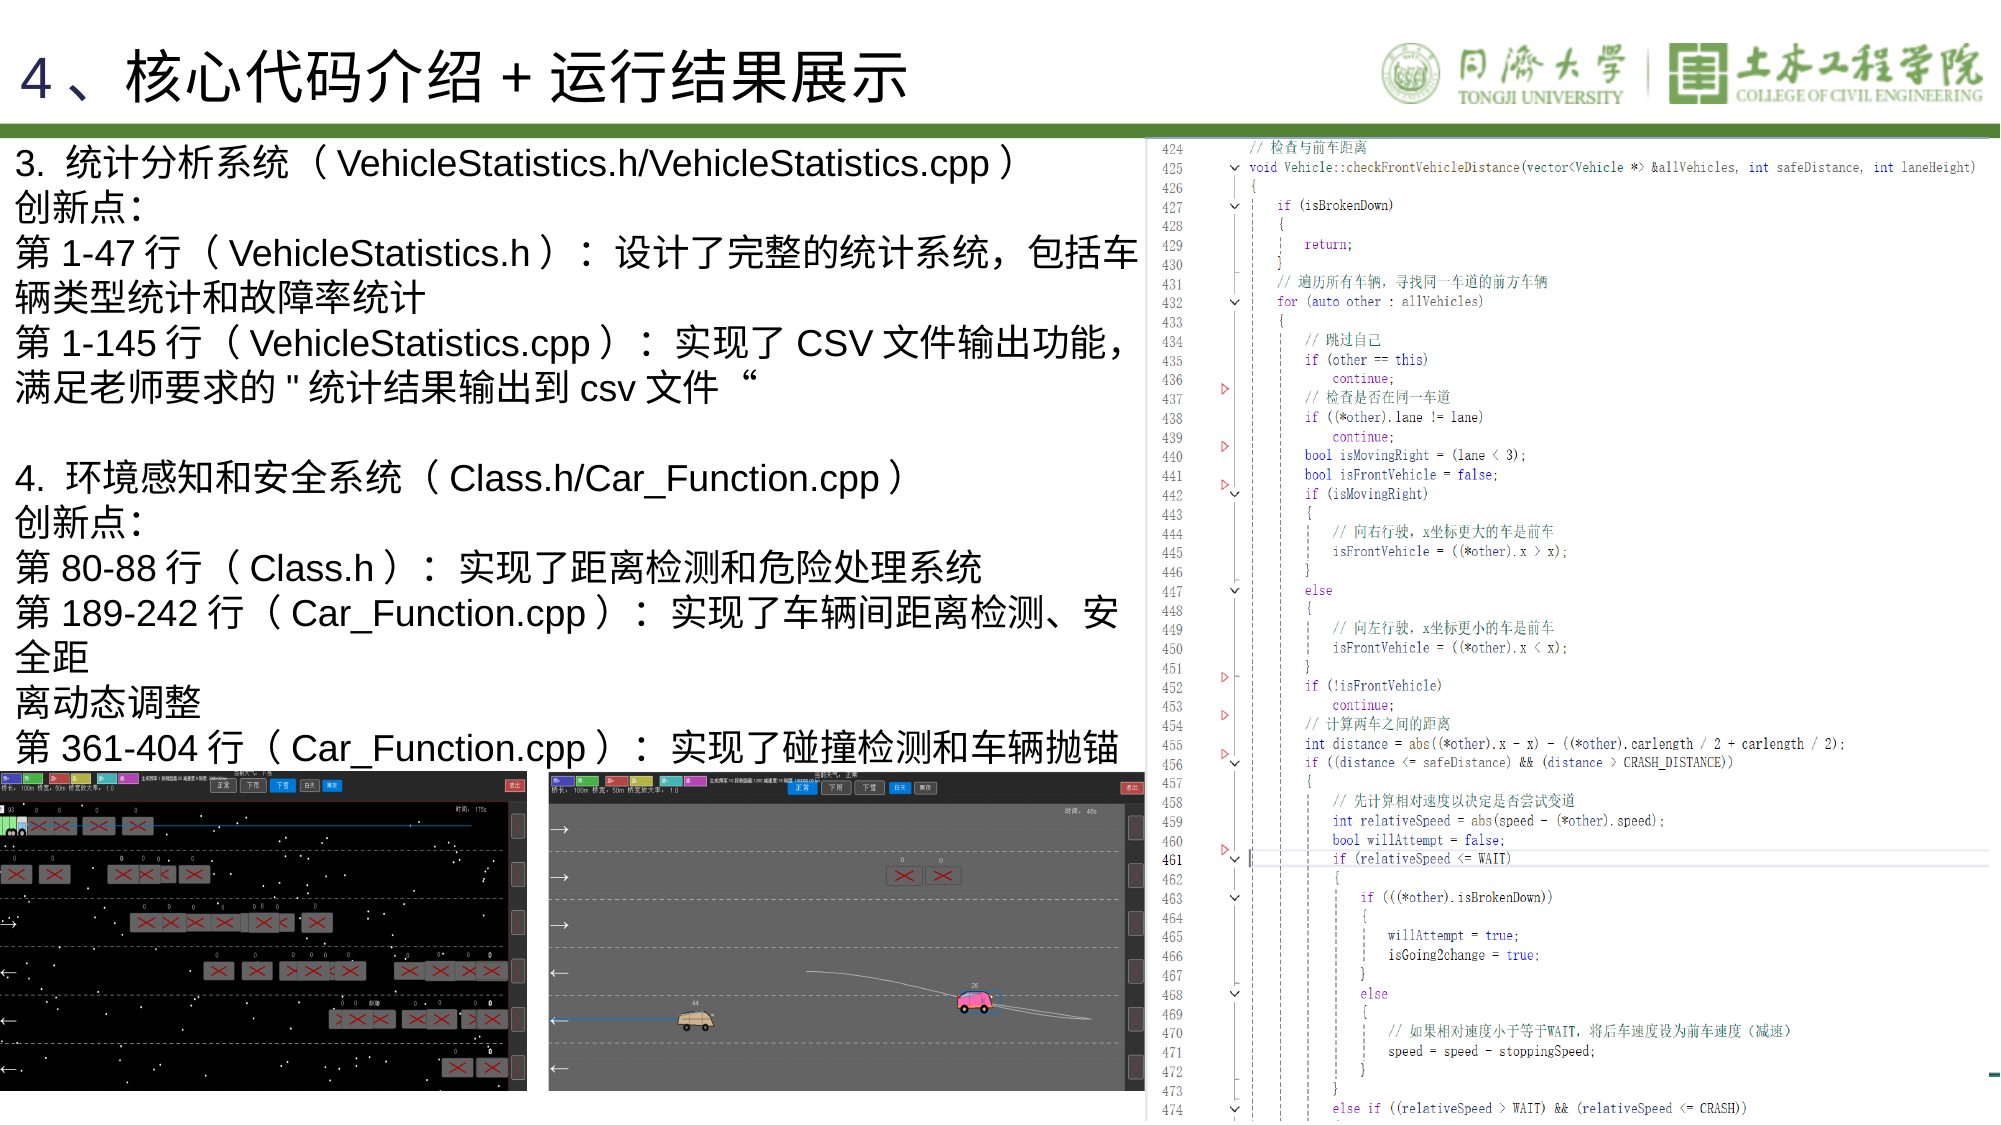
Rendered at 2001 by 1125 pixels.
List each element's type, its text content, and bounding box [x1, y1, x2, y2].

picture [0, 771, 527, 1091]
picture [1381, 44, 1983, 104]
text_box [0, 123, 2000, 139]
picture [548, 137, 2000, 1121]
text_box 3. 统计分析系统（VehicleStatistics.h/VehicleStatistics.cpp） 创新点： 第1-47行（VehicleStatistics.h）：设计了完整的统计系统，包括车辆类型统计和故障率统计 第1-145行（VehicleStatistics.cpp）：实现了CSV文件输出功能，满足老师要求的"统计结果输出到csv文件“ 4. 环境感知和安全系统（Class.h/Car_Function.cpp） 创新点： 第80-88行（Class.h）：实现了距离检测和危险处理系统 第189-242行（Car_Function.cpp）：实现了车辆间距离检测、安全距 离动态调整 第361-404行（Car_Function.cpp）：实现了碰撞检测和车辆抛锚机制 [0, 132, 1166, 882]
text_box 4、核心代码介绍+运行结果展示 [17, 34, 1226, 112]
